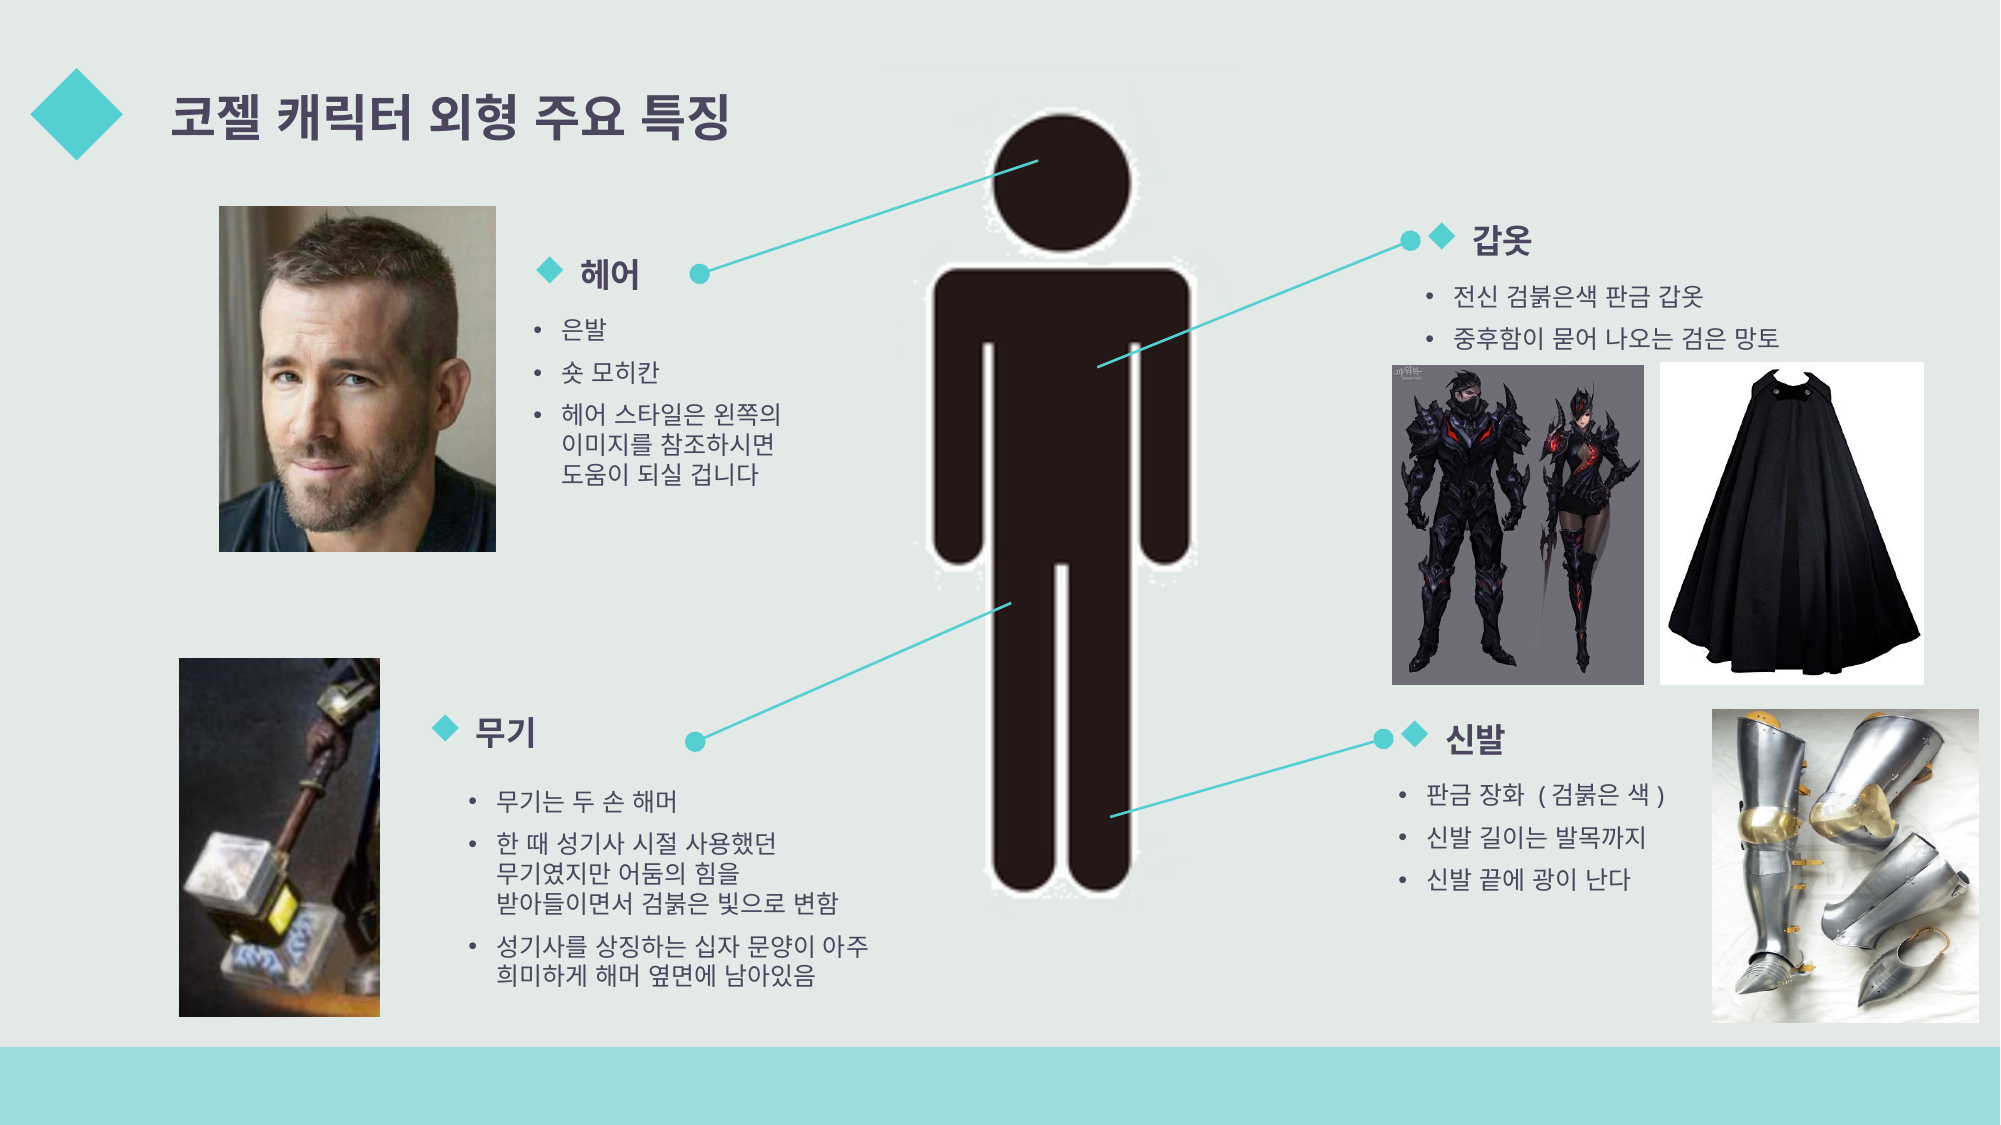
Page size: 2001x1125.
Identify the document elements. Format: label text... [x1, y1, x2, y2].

picture [1392, 365, 1645, 685]
picture [1660, 362, 1924, 685]
text_box 헤어 [518, 246, 885, 302]
text_box 무기 [413, 704, 881, 760]
picture [179, 658, 380, 1017]
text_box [1097, 241, 1411, 368]
text_box 03 [33, 76, 121, 152]
text_box 무기는 두 손 해머 한 때 성기사 시절 사용했던 무기였지만 어둠의 힘을 받아들이면서 검붉은 빛으로 변함 성기사를 상징하는 십자 문양이 아주 희미하게 해머 옆면에 남아있음 [453, 778, 901, 999]
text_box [1110, 739, 1384, 817]
picture [1712, 709, 1980, 1023]
picture [885, 67, 1234, 945]
text_box 은발 숏 모히칸 헤어 스타일은 왼쪽의 이미지를 참조하시면 도움이 되실 겁니다 [518, 307, 867, 498]
text_box 판금 장화 (검붉은 색) 신발 길이는 발목까지 신발 끝에 광이 난다 [1383, 772, 1712, 902]
text_box [66, 152, 87, 162]
text_box 신발 [1383, 711, 1712, 767]
text_box 갑옷 [1410, 213, 1878, 269]
text_box 전신 검붉은색 판금 갑옷 중후함이 묻어 나오는 검은 망토 [1411, 273, 1955, 362]
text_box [122, 78, 781, 159]
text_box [695, 602, 1012, 742]
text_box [699, 160, 1039, 274]
text_box [67, 66, 87, 76]
picture [219, 206, 496, 552]
text_box [0, 1046, 2000, 1125]
text_box [28, 110, 33, 119]
